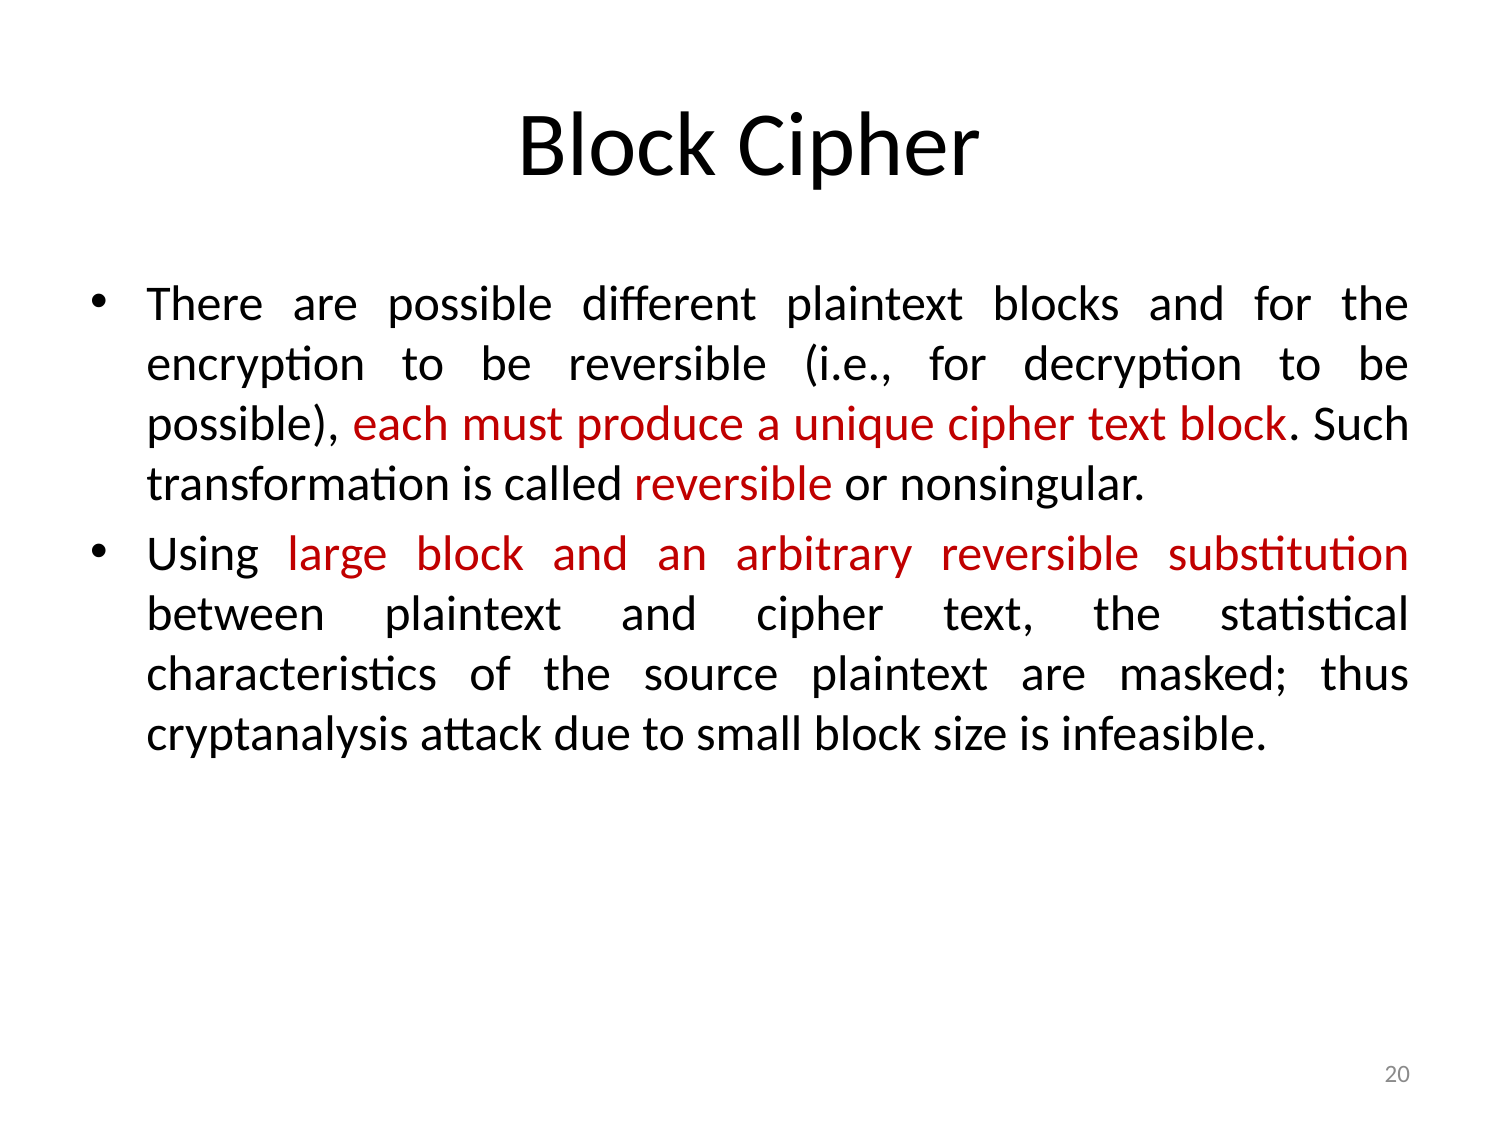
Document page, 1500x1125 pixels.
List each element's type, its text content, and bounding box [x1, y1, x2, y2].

title Block Cipher [75, 45, 1425, 233]
slide_number 20 [1074, 1042, 1425, 1103]
list There are possible different plaintext blocks and for the encryption to be reversible (i.e., for decryption to be possible), each must produce a unique cipher text block. Such transformation is called reversible or nonsingular. Using large block and an arbitrary reversible substitution between plaintext and cipher text, the statistical characteristics of the source plaintext are masked; thus cryptanalysis attack due to small block size is infeasible. [75, 262, 1425, 1005]
